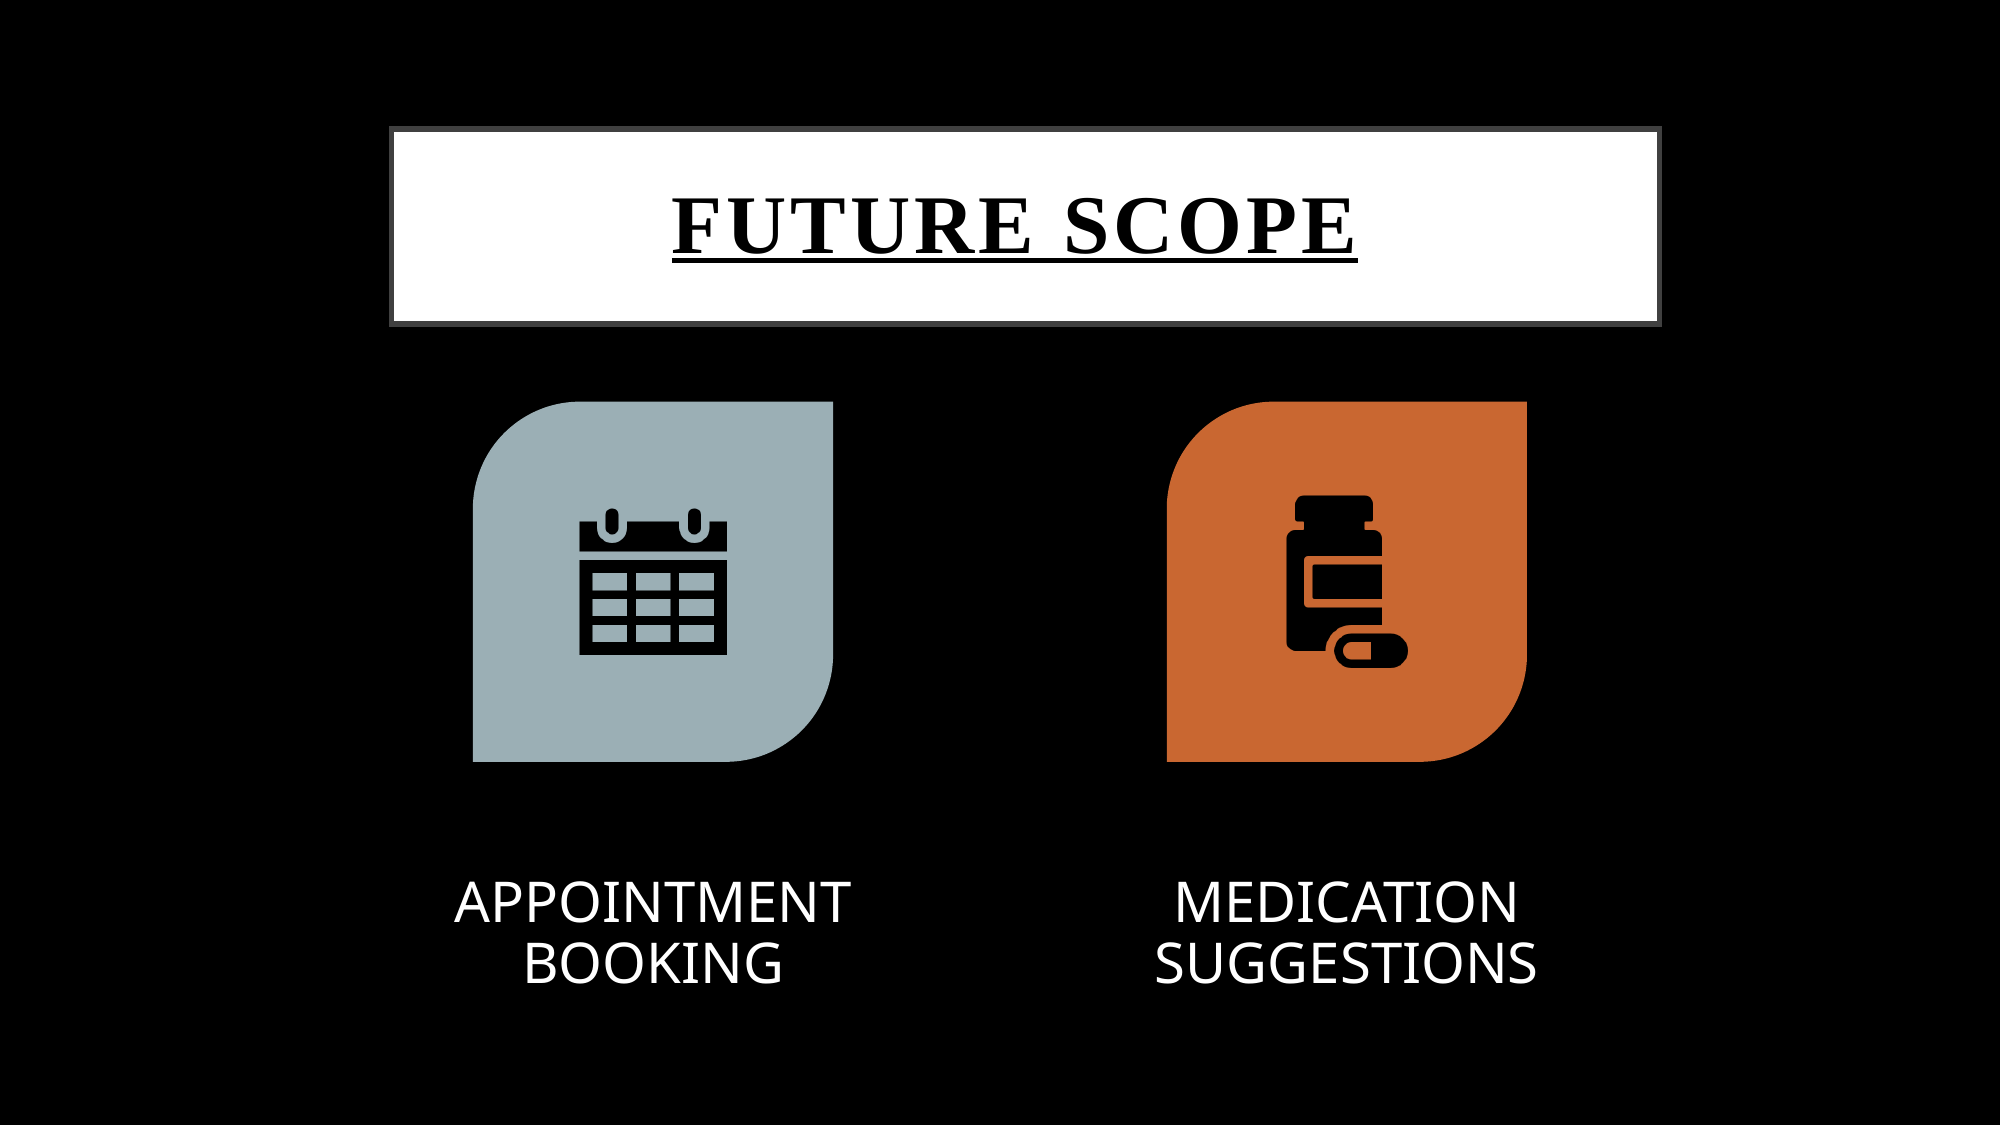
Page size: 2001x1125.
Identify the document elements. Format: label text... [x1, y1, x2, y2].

title Future Scope [389, 126, 1662, 327]
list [95, 384, 1905, 1010]
